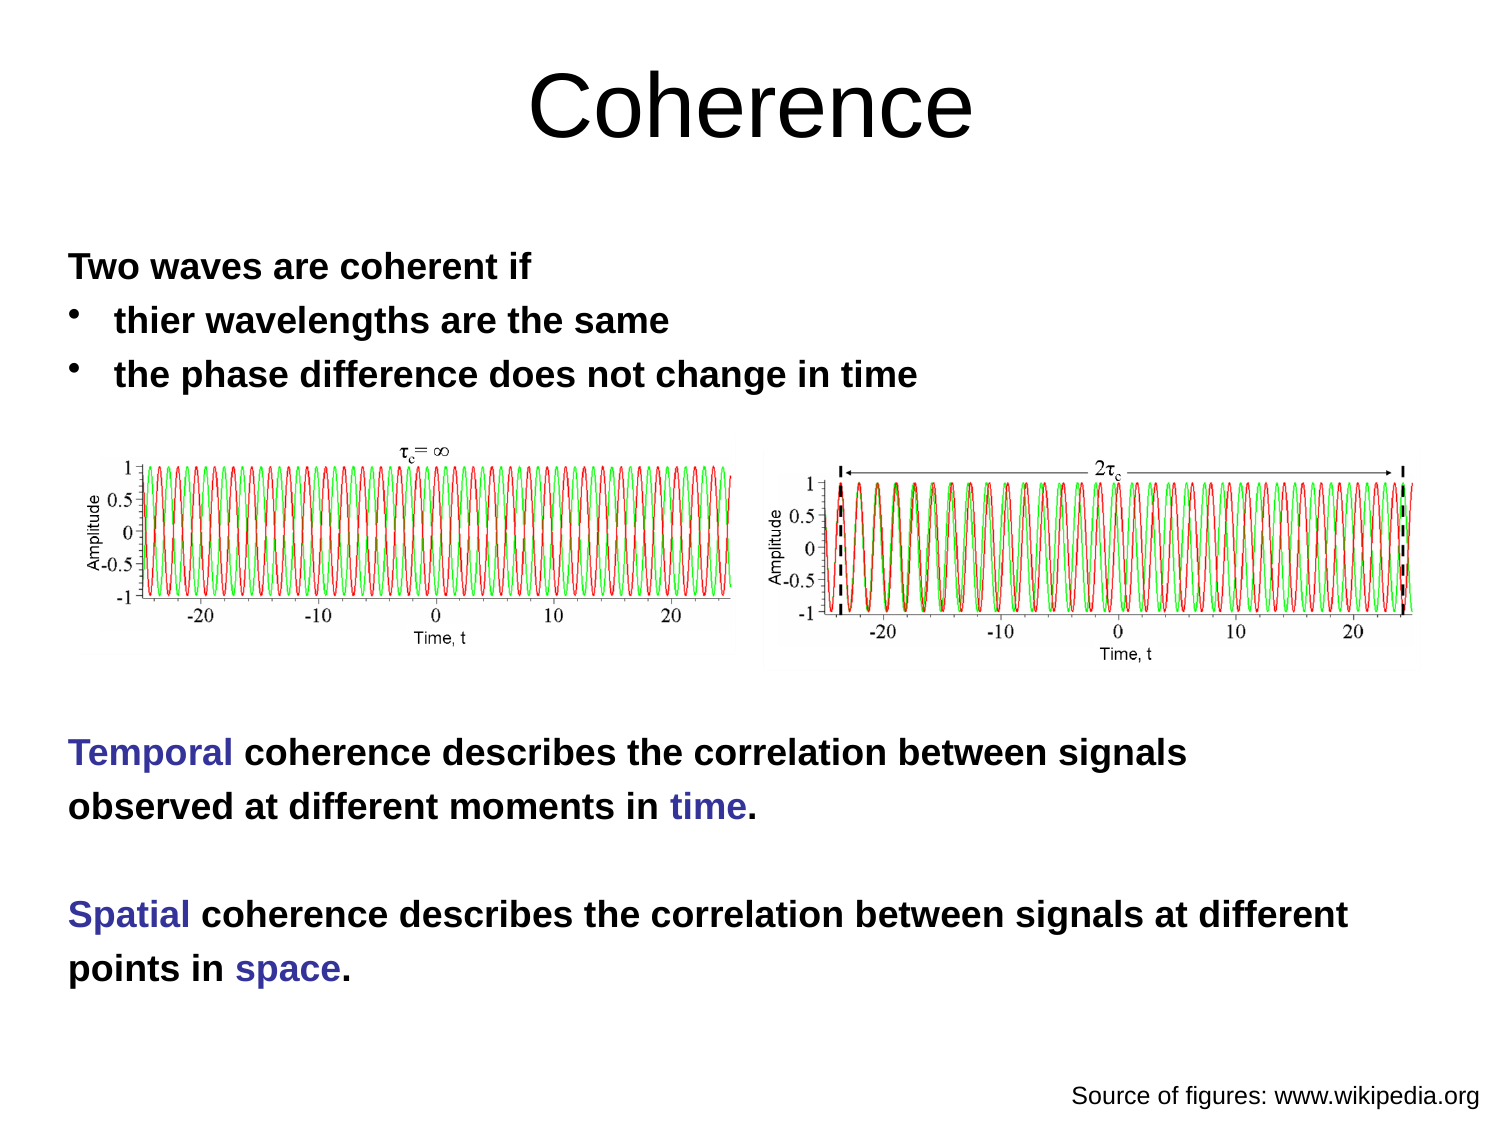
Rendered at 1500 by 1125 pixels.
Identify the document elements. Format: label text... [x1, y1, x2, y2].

picture [78, 432, 736, 655]
picture [761, 450, 1422, 672]
title Coherence [76, 7, 1427, 195]
text_box Two waves are coherent if thier wavelengths are the same the phase difference does not change in time Temporal coherence describes the correlation between signals observed at different moments in time. Spatial coherence describes the correlation between signals at different points in space. [53, 226, 1376, 997]
text_box Source of figures: www.wikipedia.org [1056, 1072, 1496, 1118]
